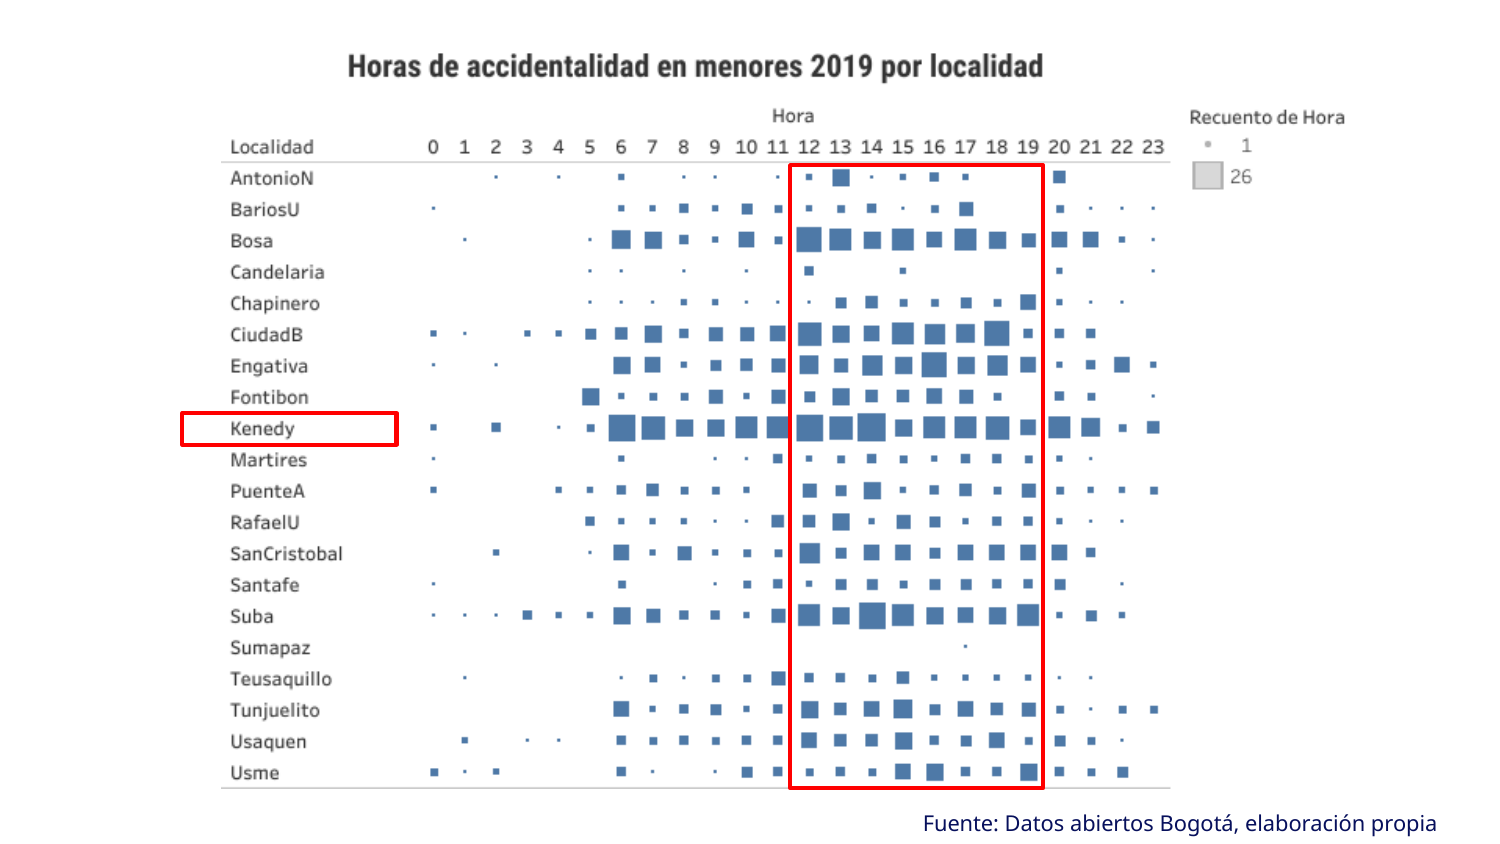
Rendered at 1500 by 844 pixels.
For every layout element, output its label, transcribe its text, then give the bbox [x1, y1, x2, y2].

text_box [182, 37, 1407, 789]
text_box Fuente: Datos abiertos Bogotá, elaboración propia [908, 802, 1500, 843]
